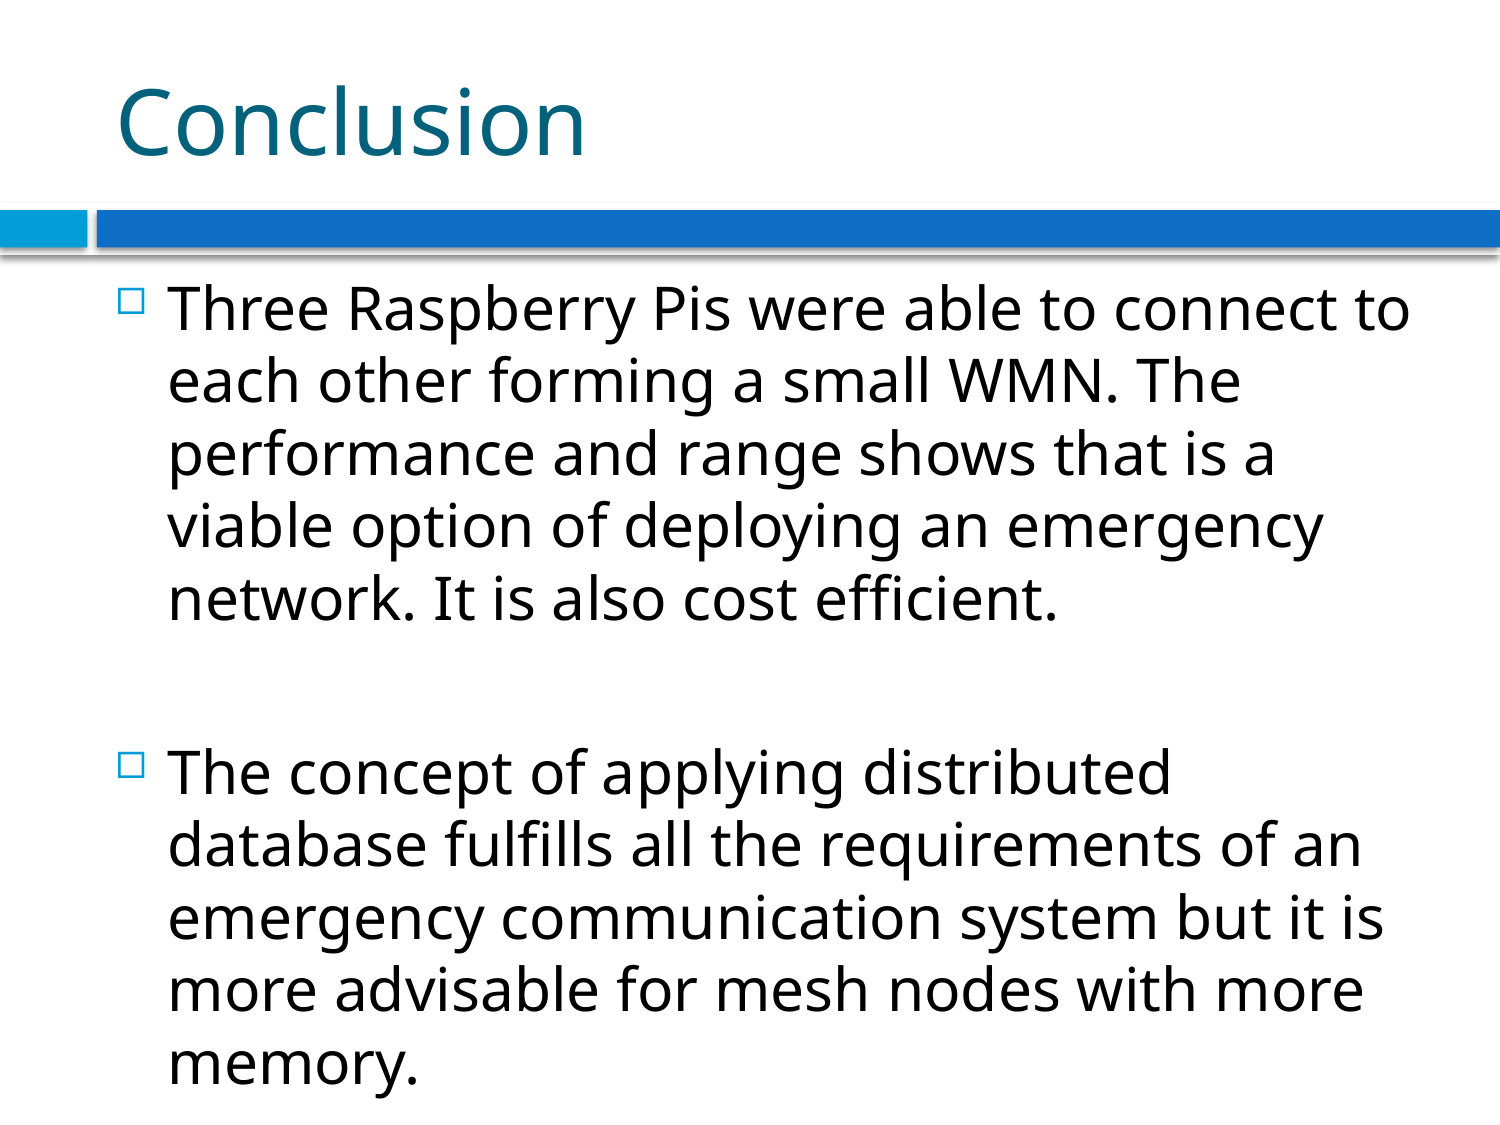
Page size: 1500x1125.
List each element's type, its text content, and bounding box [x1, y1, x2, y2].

list Three Raspberry Pis were able to connect to each other forming a small WMN. The performance and range shows that is a viable option of deploying an emergency network. It is also cost efficient. The concept of applying distributed database fulfills all the requirements of an emergency communication system but it is more advisable for mesh nodes with more memory. [100, 262, 1438, 1000]
title Conclusion [100, 37, 1438, 200]
